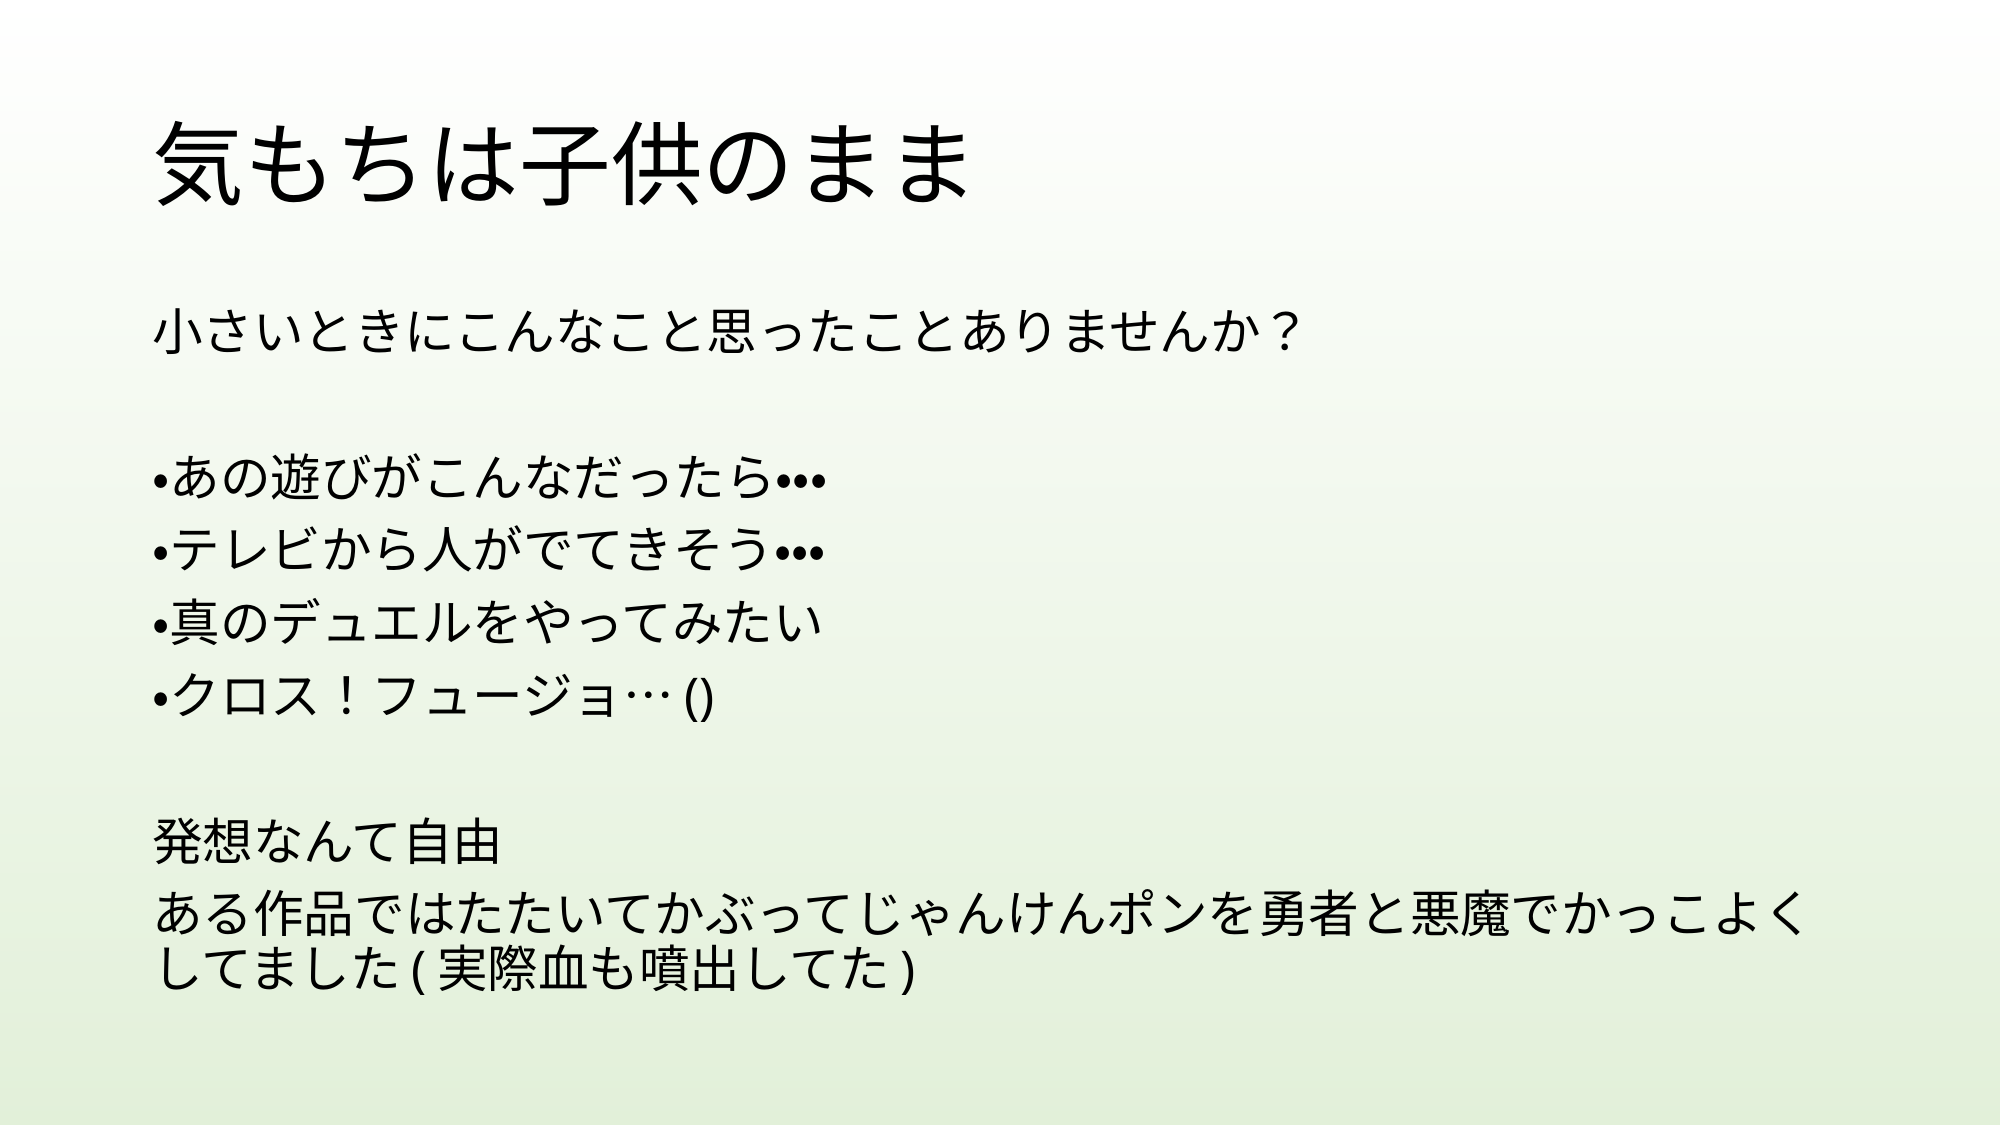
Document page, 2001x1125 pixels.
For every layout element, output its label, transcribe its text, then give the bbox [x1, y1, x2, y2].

list 小さいときにこんなこと思ったことありませんか？ ・あの遊びがこんなだったら・・・ ・テレビから人がでてきそう・・・ ・真のデュエルをやってみたい ・クロス！フュージョ…() 発想なんて自由 ある作品ではたたいてかぶってじゃんけんポンを勇者と悪魔でかっこよくしてました(実際血も噴出してた) [137, 299, 1863, 1014]
title 気もちは子供のまま [137, 59, 1863, 278]
